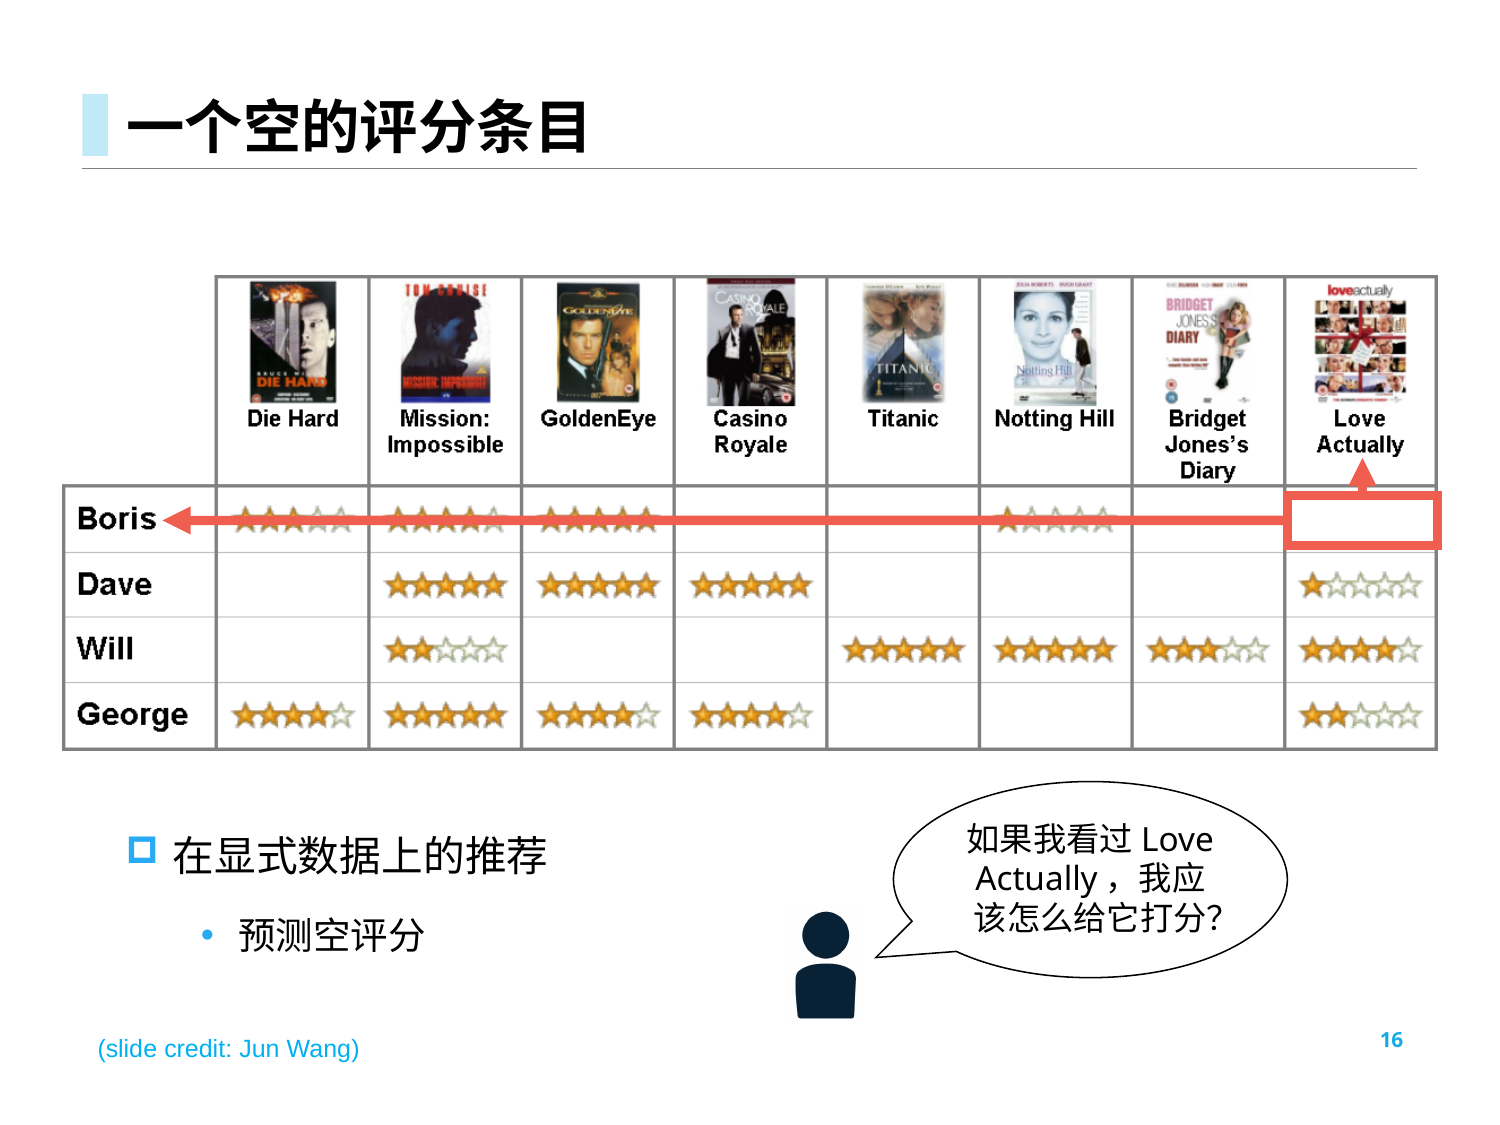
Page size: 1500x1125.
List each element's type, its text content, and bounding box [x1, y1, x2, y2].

text_box (slide credit: Jun Wang) [82, 1025, 375, 1070]
picture [62, 275, 1438, 751]
text_box 如果我看过Love Actually，我应该怎么给它打分？ [875, 781, 1288, 978]
slide_number 16 [1059, 1023, 1419, 1058]
text_box 在显式数据上的推荐 预测空评分 [110, 796, 605, 977]
title 一个空的评分条目 [111, 0, 1447, 169]
picture [788, 902, 861, 1024]
